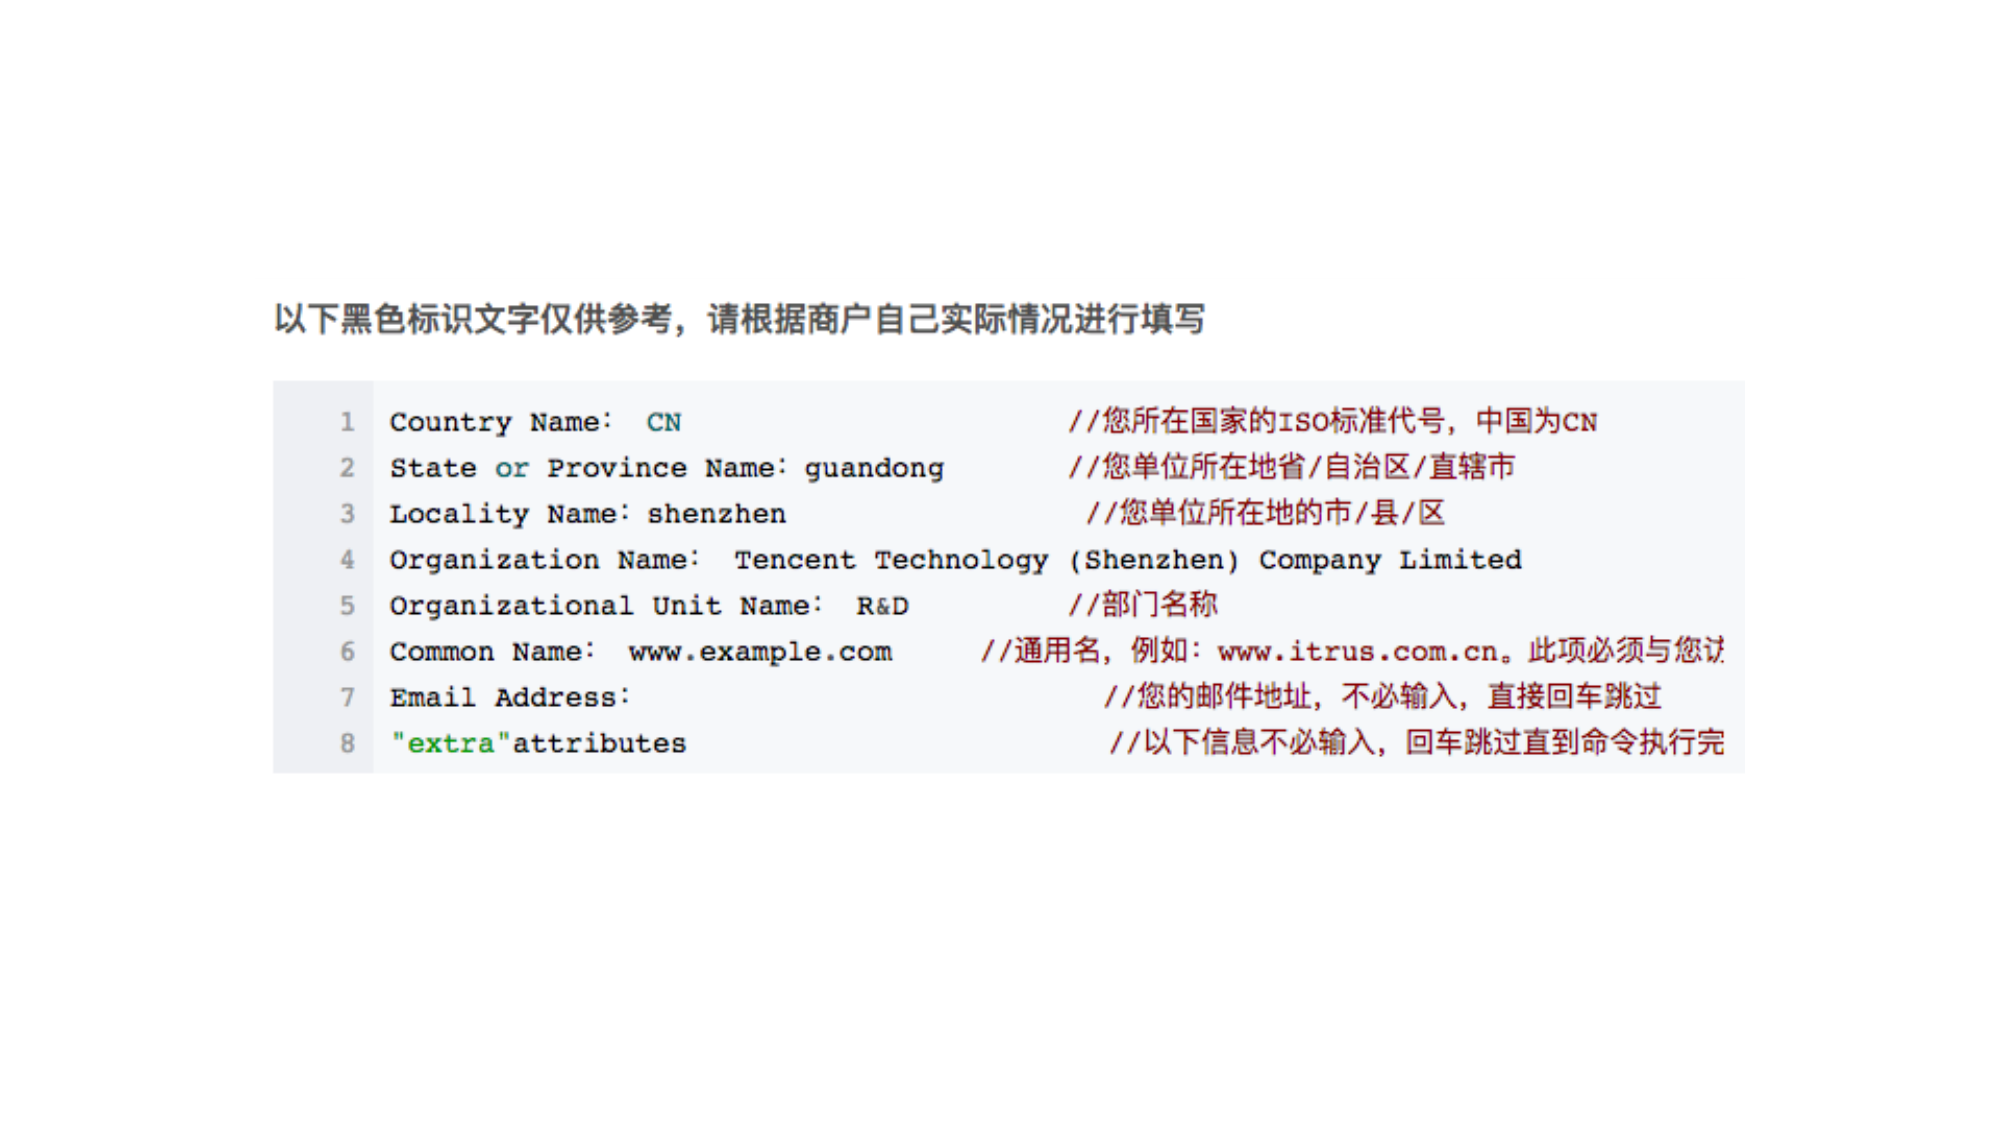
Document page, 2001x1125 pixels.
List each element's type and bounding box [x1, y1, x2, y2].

list [255, 277, 1745, 805]
